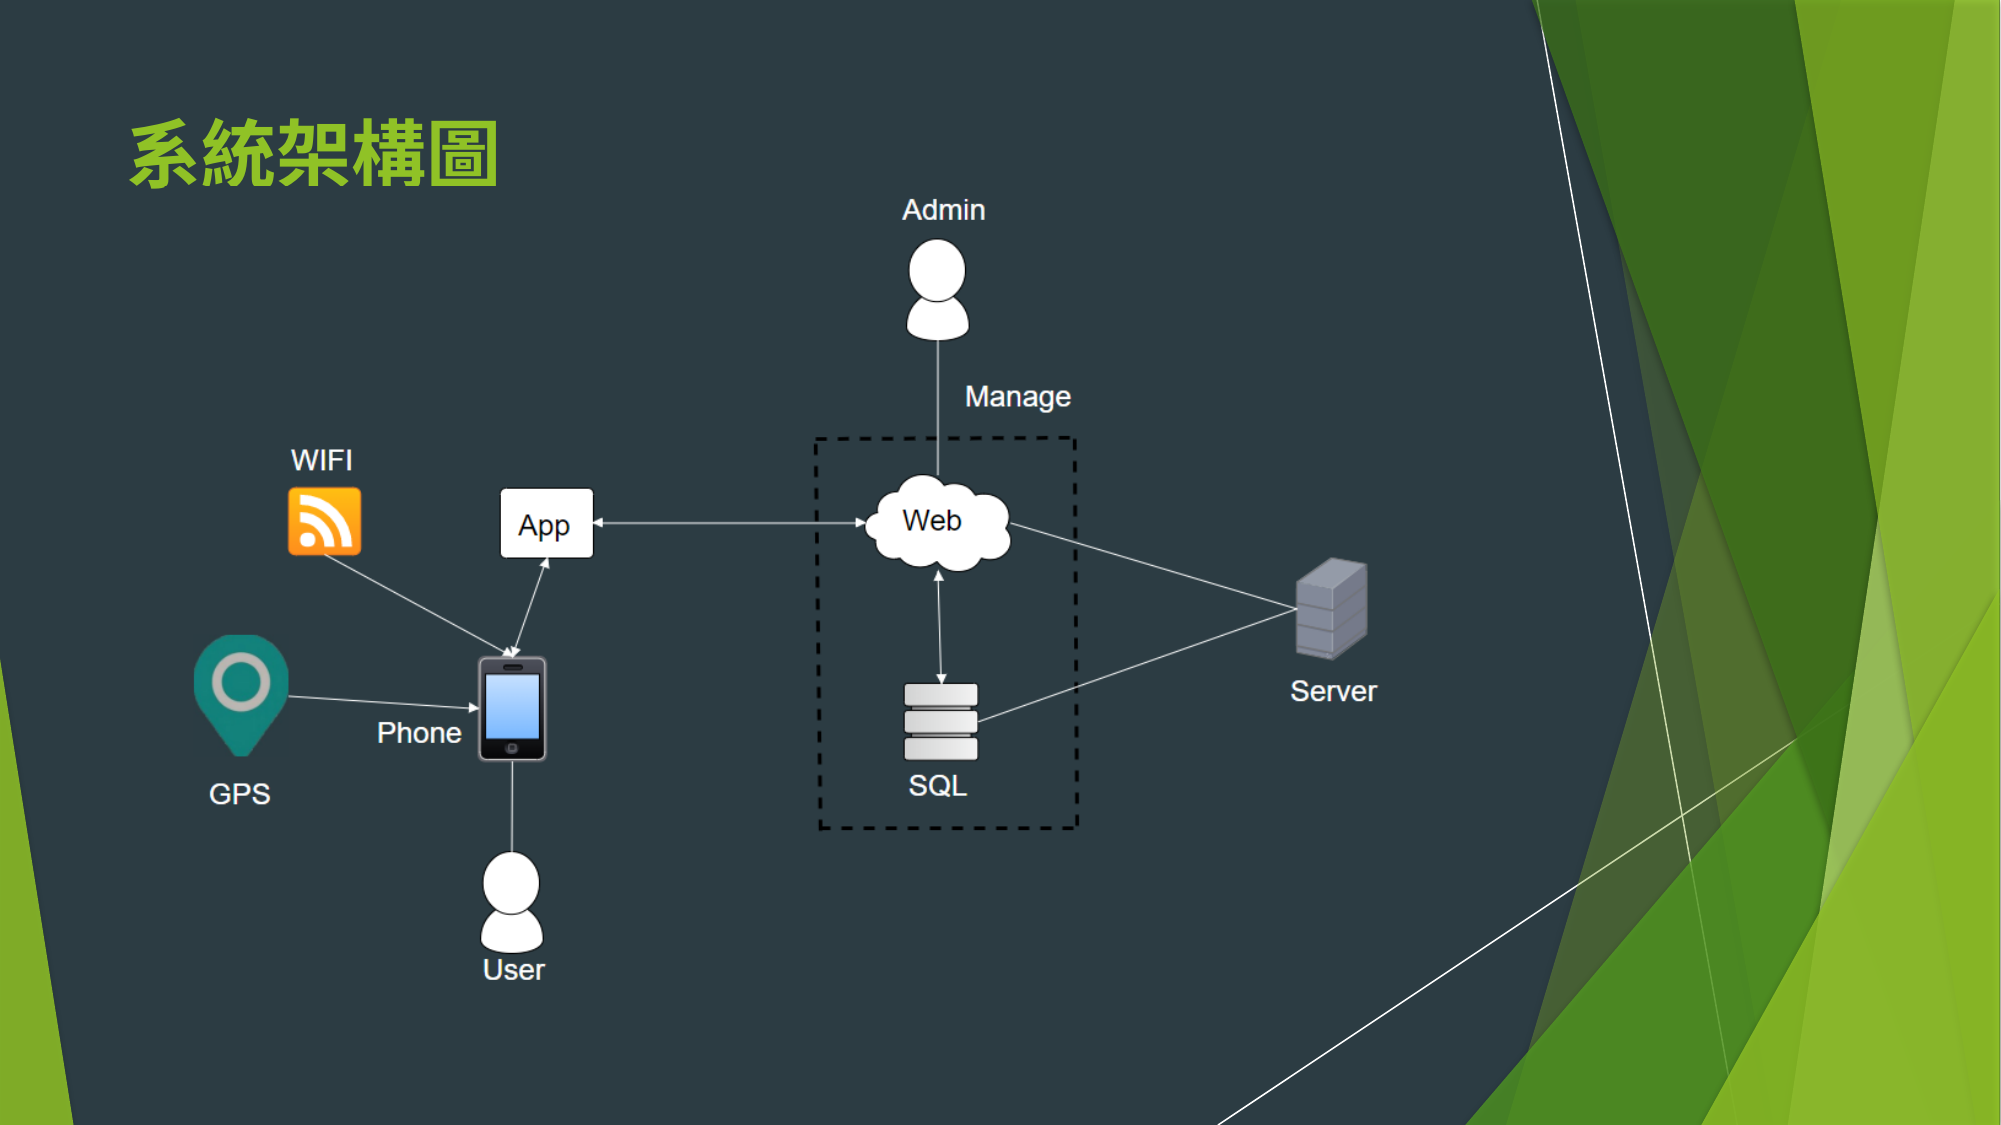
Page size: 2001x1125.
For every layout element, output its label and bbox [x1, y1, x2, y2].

list [164, 185, 1389, 1007]
text_box [0, 0, 2000, 1125]
